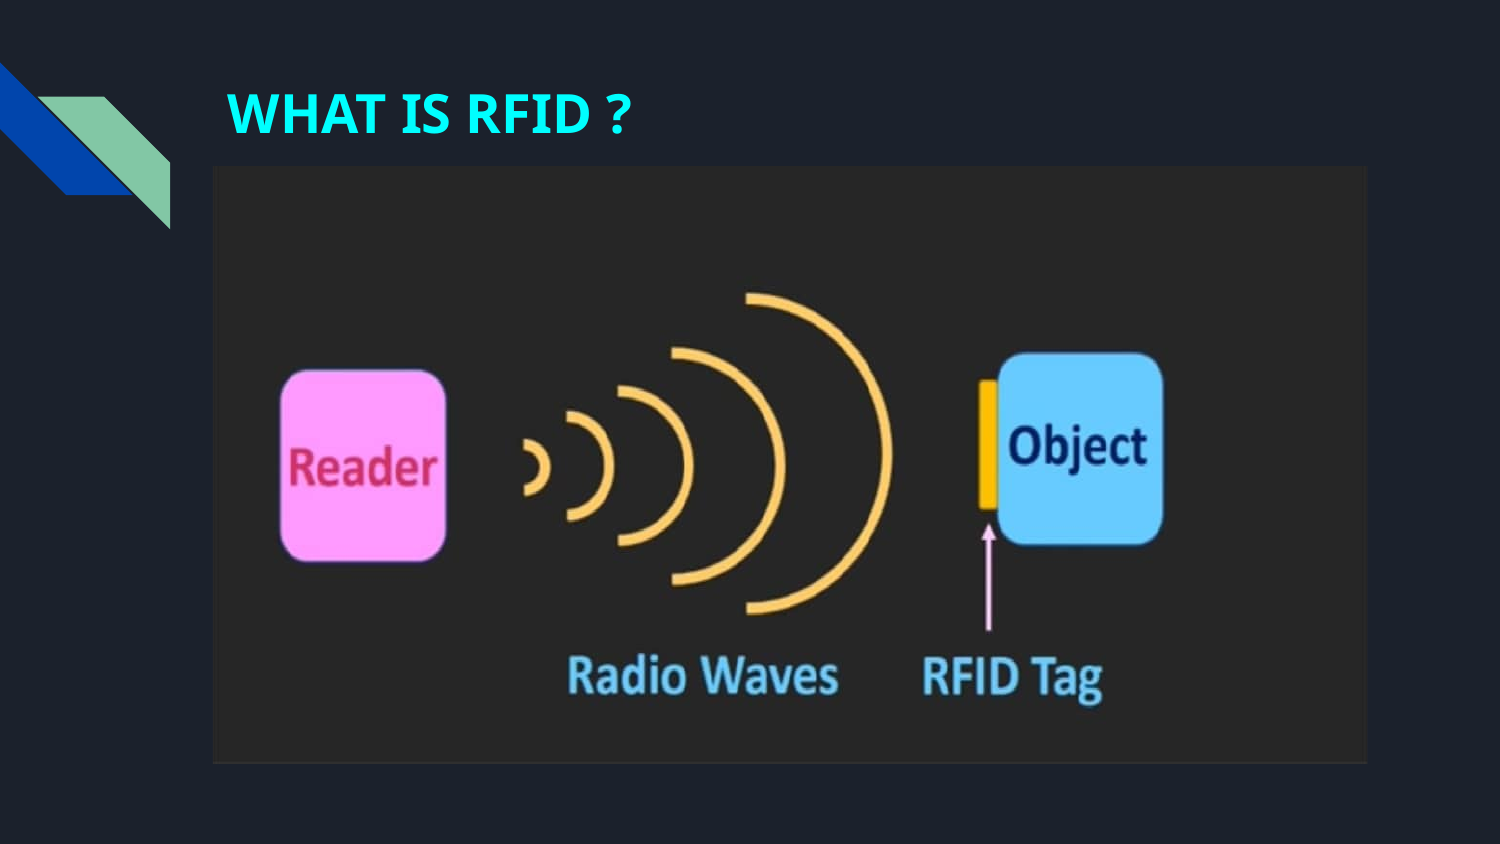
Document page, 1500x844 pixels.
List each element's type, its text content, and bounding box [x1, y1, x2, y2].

picture [212, 166, 1368, 764]
title WHAT IS RFID ? [212, 64, 1368, 165]
